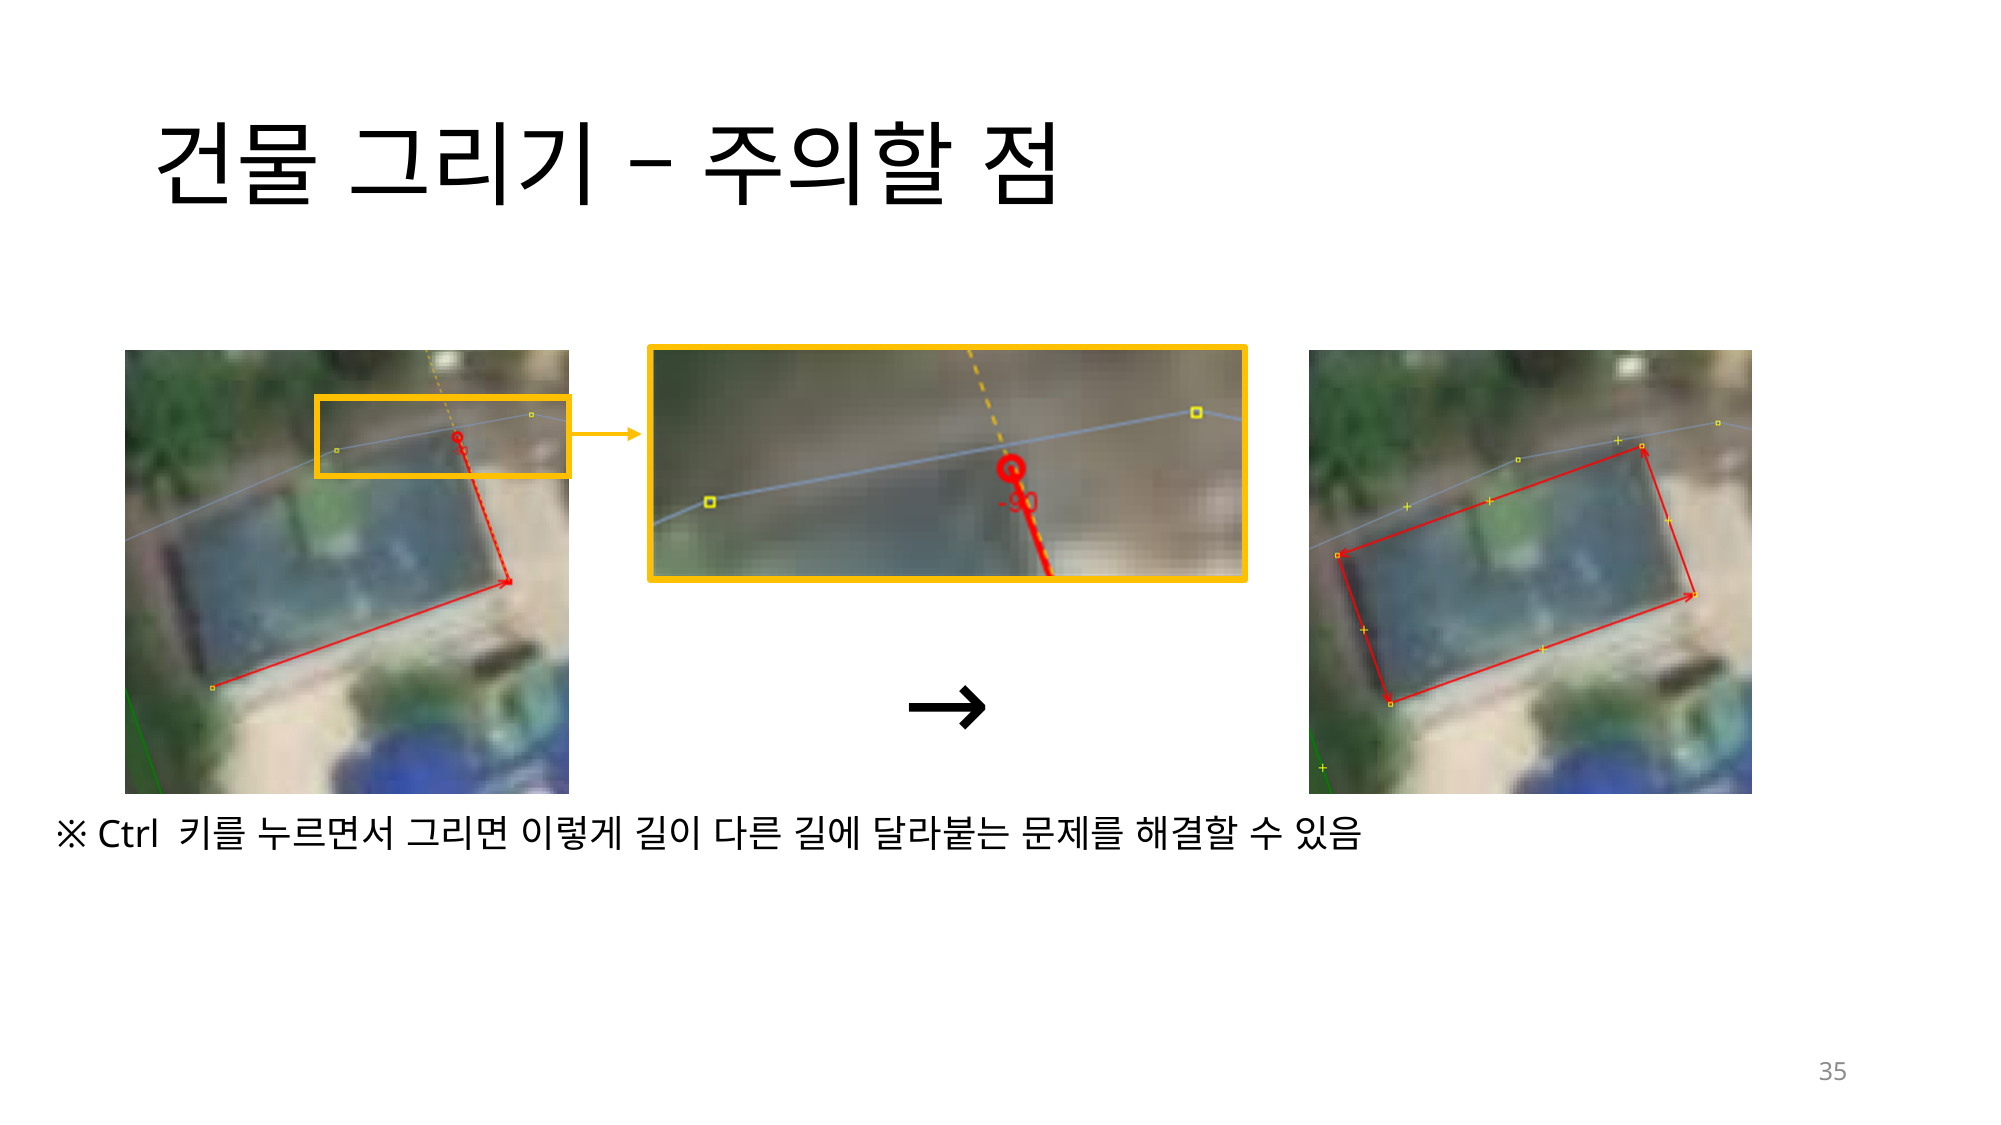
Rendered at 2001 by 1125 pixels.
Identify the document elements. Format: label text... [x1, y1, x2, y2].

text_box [125, 350, 1752, 861]
slide_number 35 [1412, 1042, 1863, 1103]
title 건물 그리기 – 주의할 점 [137, 59, 1863, 278]
